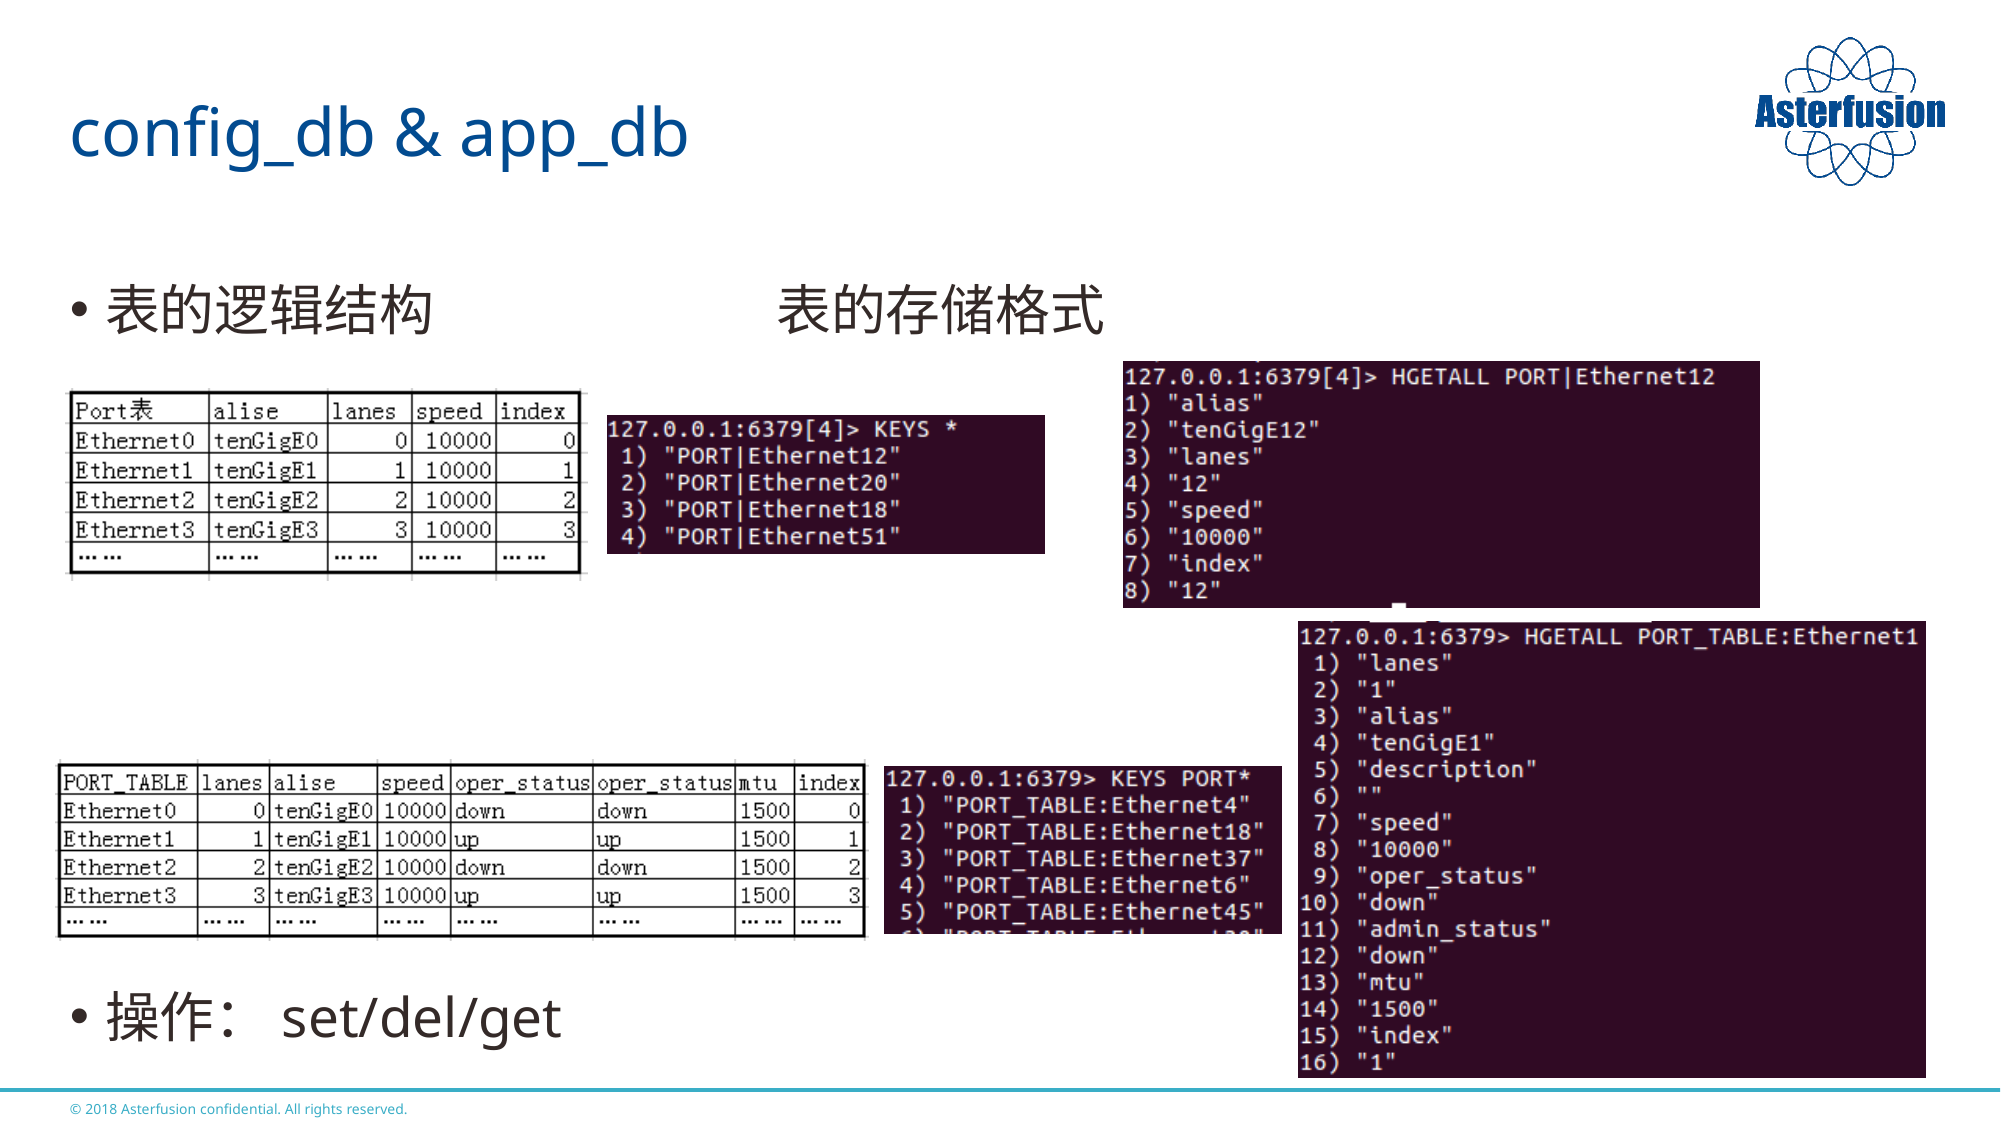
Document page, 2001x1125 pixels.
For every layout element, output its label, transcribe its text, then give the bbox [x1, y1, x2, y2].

picture [55, 759, 870, 941]
picture [1298, 621, 1926, 1078]
picture [65, 388, 588, 581]
picture [884, 766, 1282, 934]
picture [607, 415, 1046, 554]
title config_db & app_db [55, 36, 1709, 185]
list 表的逻辑结构 表的存储格式 操作：set/del/get [55, 235, 1945, 1063]
picture [1123, 361, 1760, 608]
picture [1755, 37, 1945, 186]
